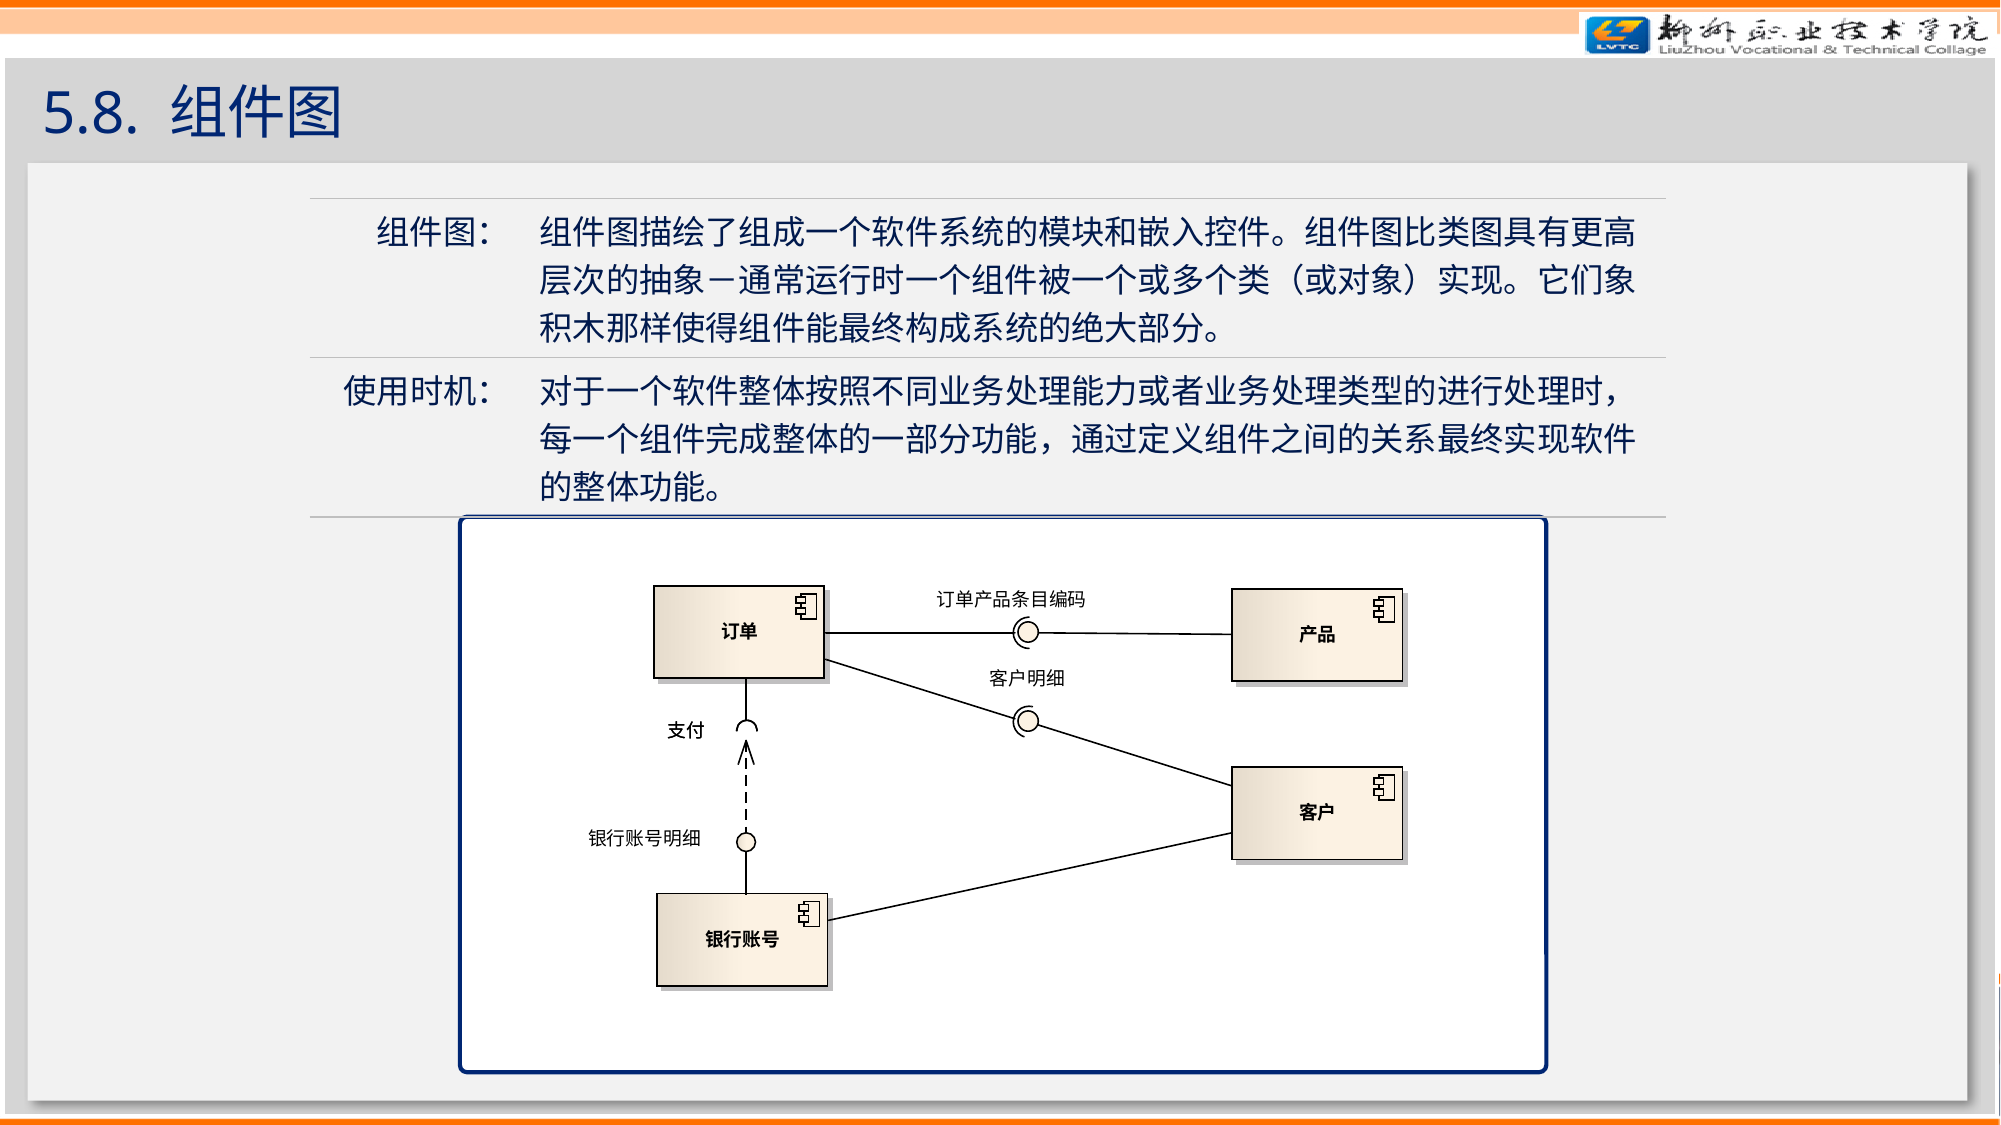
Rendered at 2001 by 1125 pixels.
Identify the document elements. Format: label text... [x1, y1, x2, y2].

text_box [457, 518, 1549, 1075]
table_cell 使用时机： [310, 358, 525, 516]
title 5.8. 组件图 [27, 71, 1966, 151]
table_cell 对于一个软件整体按照不同业务处理能力或者业务处理类型的进行处理时，每一个组件完成整体的一部分功能，通过定义组件之间的关系最终实现软件的整体功能。 [525, 358, 1666, 516]
picture [0, 0, 2001, 1125]
picture [572, 562, 1428, 1027]
table_header 组件图描绘了组成一个软件系统的模块和嵌入控件。组件图比类图具有更高层次的抽象－通常运行时一个组件被一个或多个类（或对象）实现。它们象积木那样使得组件能最终构成系统的绝大部分。 [525, 199, 1666, 357]
table_header 组件图： [310, 199, 525, 357]
